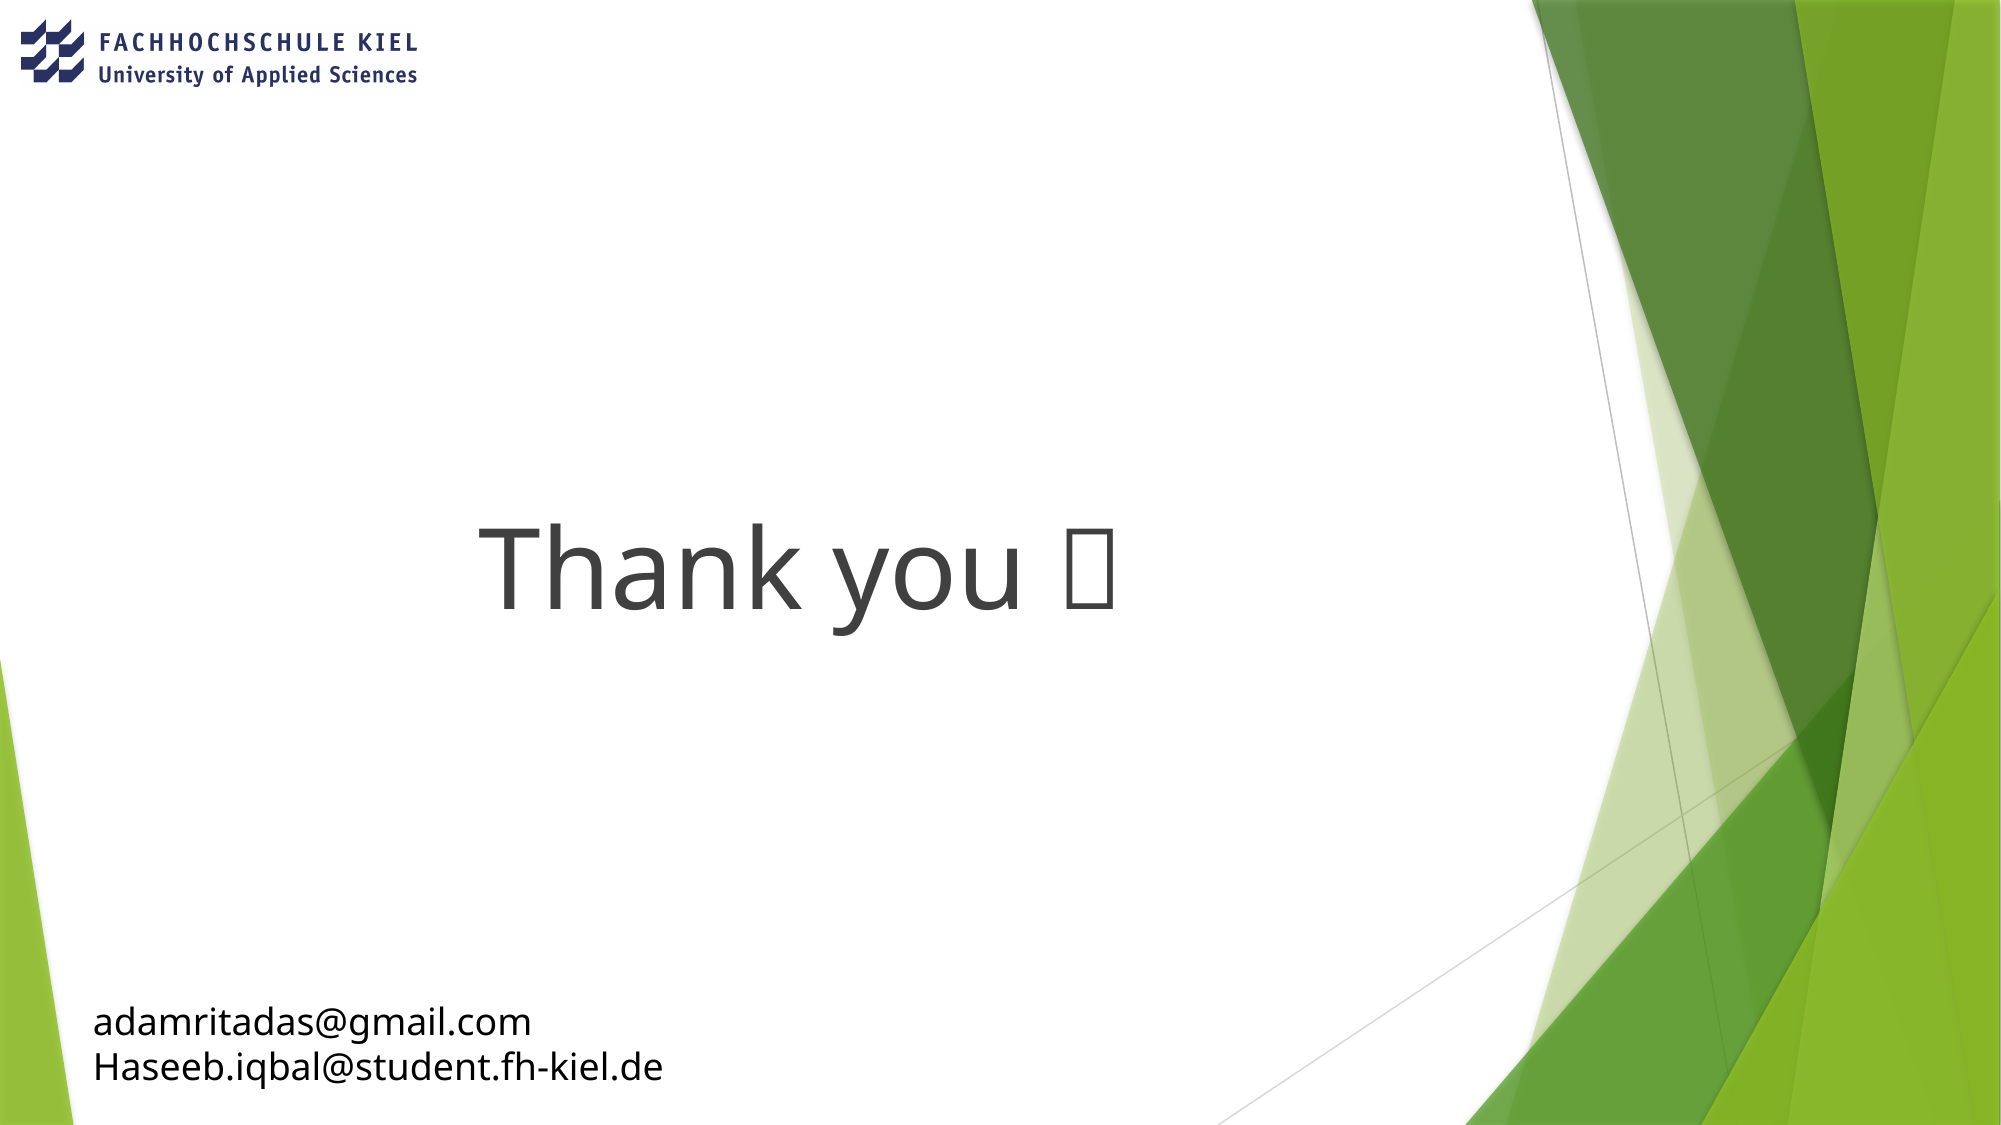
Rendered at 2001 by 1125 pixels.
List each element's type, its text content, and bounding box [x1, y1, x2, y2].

picture [21, 19, 417, 88]
list Thank you  [111, 354, 1522, 992]
text_box adamritadas@gmail.com Haseeb.iqbal@student.fh-kiel.de [78, 991, 680, 1096]
